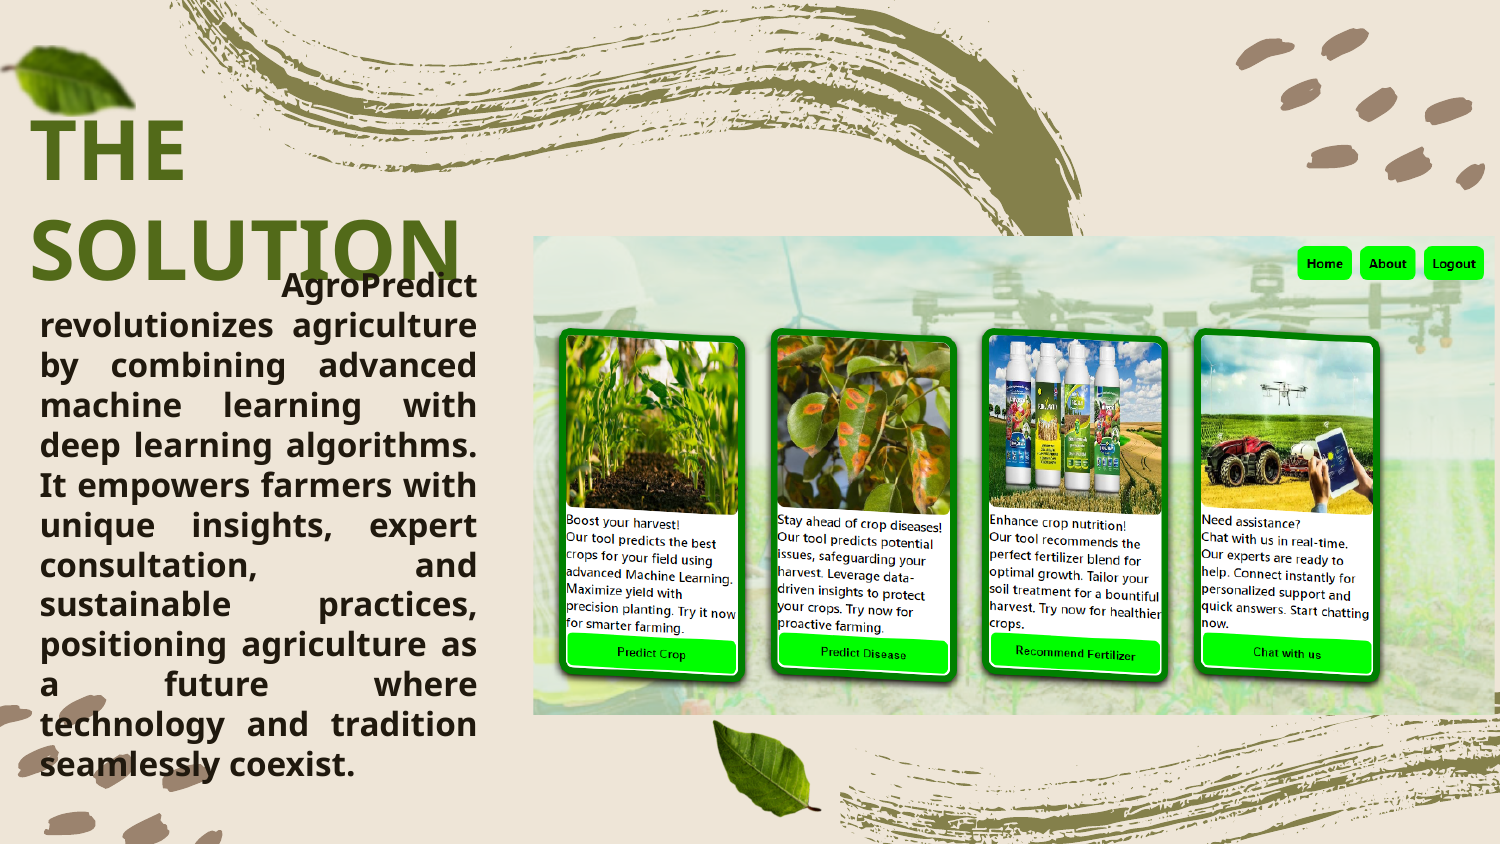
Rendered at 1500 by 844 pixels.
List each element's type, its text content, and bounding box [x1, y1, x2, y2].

picture [533, 236, 1496, 832]
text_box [1255, 13, 1481, 212]
picture [0, 45, 136, 118]
subtitle AgroPredict revolutionizes agriculture by combining advanced machine learning with deep learning algorithms. It empowers farmers with unique insights, expert consultation, and sustainable practices, positioning agriculture as a future where technology and tradition seamlessly coexist. [24, 249, 494, 712]
title THE SOLUTION [14, 127, 620, 267]
